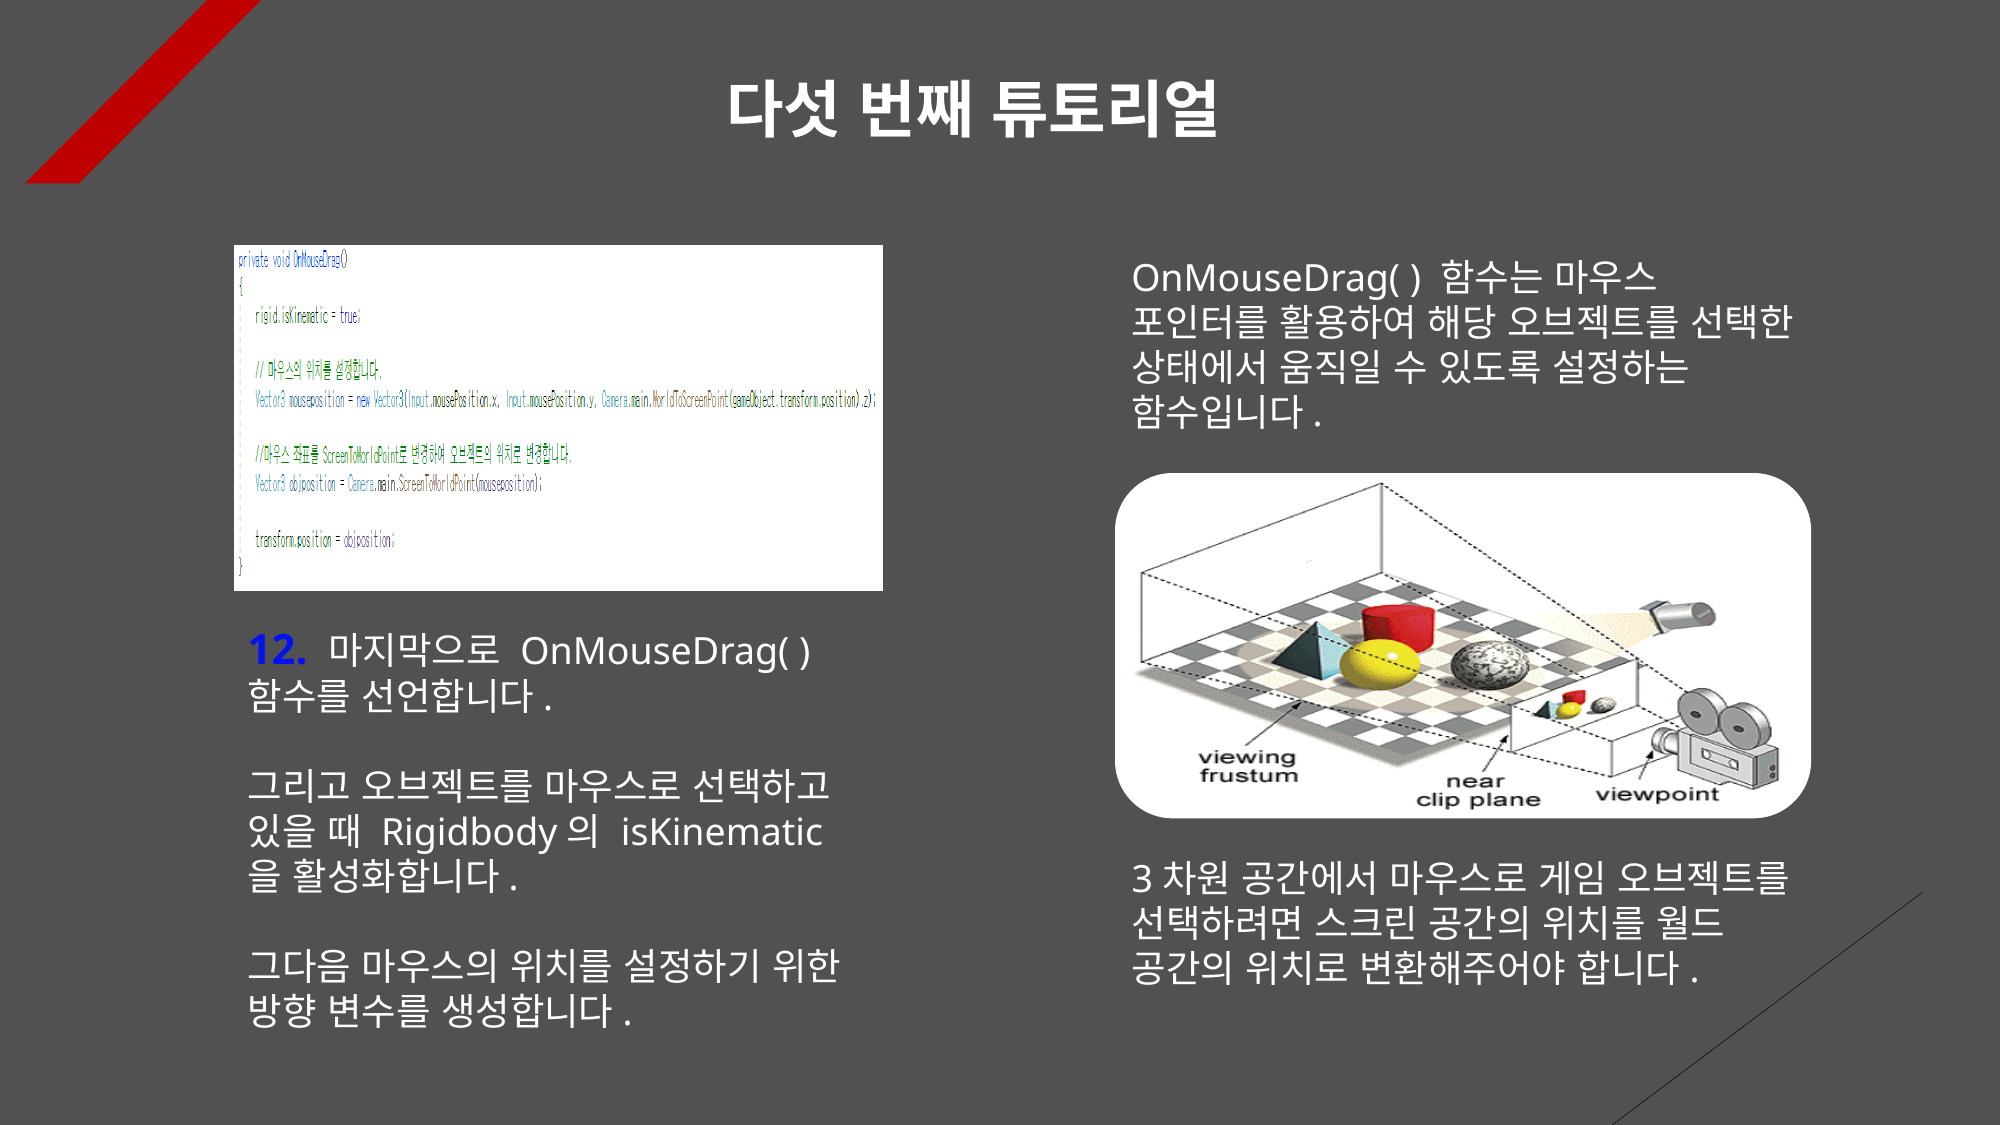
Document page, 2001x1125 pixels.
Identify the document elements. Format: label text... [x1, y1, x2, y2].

text_box 다섯 번째 튜토리얼 [711, 62, 1289, 154]
picture [234, 245, 883, 591]
text_box 3차원 공간에서 마우스로 게임 오브젝트를 선택하려면 스크린 공간의 위치를 월드 공간의 위치로 변환해주어야 합니다. [1116, 847, 1812, 998]
picture [1114, 472, 1812, 819]
text_box OnMouseDrag( ) 함수는 마우스 포인터를 활용하여 해당 오브젝트를 선택한 상태에서 움직일 수 있도록 설정하는 함수입니다. [1116, 246, 1810, 442]
text_box 12. 마지막으로 OnMouseDrag( ) 함수를 선언합니다. 그리고 오브젝트를 마우스로 선택하고 있을 때 Rigidbody의 isKinematic을 활성화합니다. 그다음 마우스의 위치를 설정하기 위한 방향 변수를 생성합니다. [232, 615, 882, 1041]
